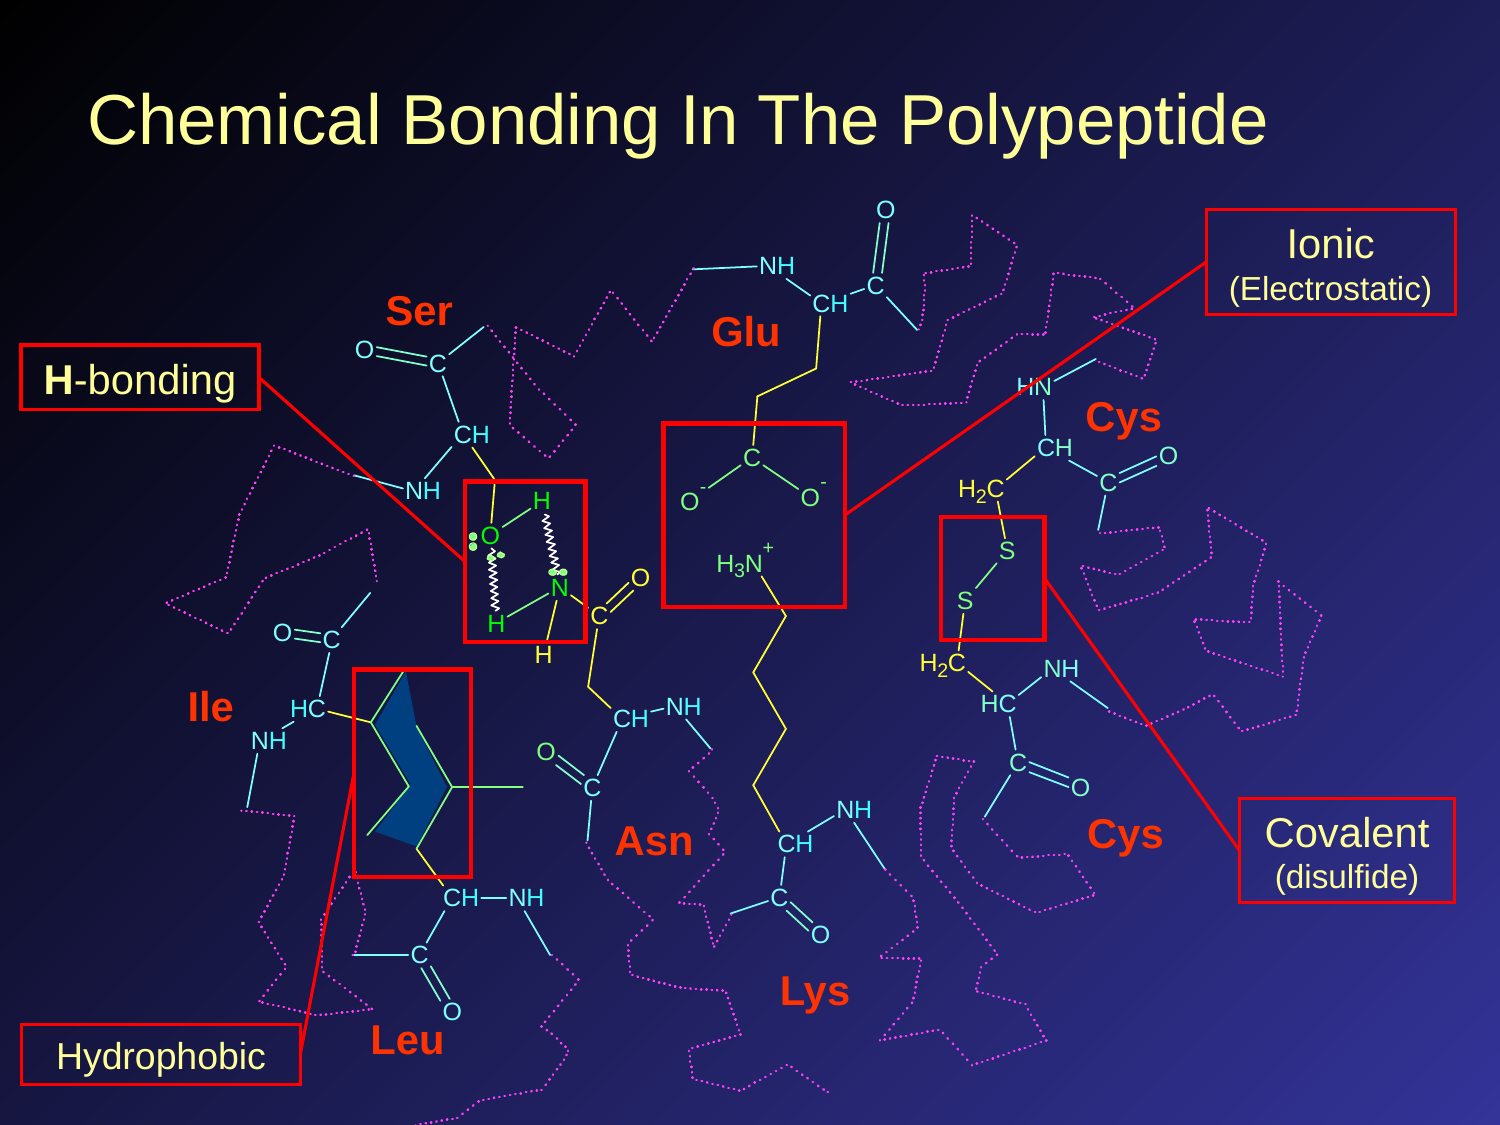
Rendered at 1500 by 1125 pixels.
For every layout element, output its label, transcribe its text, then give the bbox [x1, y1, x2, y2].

text_box Chemical Bonding In The Polypeptide [72, 66, 1348, 166]
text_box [260, 378, 464, 563]
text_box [162, 196, 1325, 1125]
text_box Hydrophobic [21, 1024, 157, 1085]
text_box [301, 773, 353, 1057]
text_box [846, 263, 1205, 516]
text_box Covalent (disulfide) [1330, 798, 1455, 903]
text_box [1046, 578, 1239, 853]
text_box Ionic (Electrostatic) [1330, 209, 1456, 315]
text_box H-bonding [21, 345, 157, 410]
